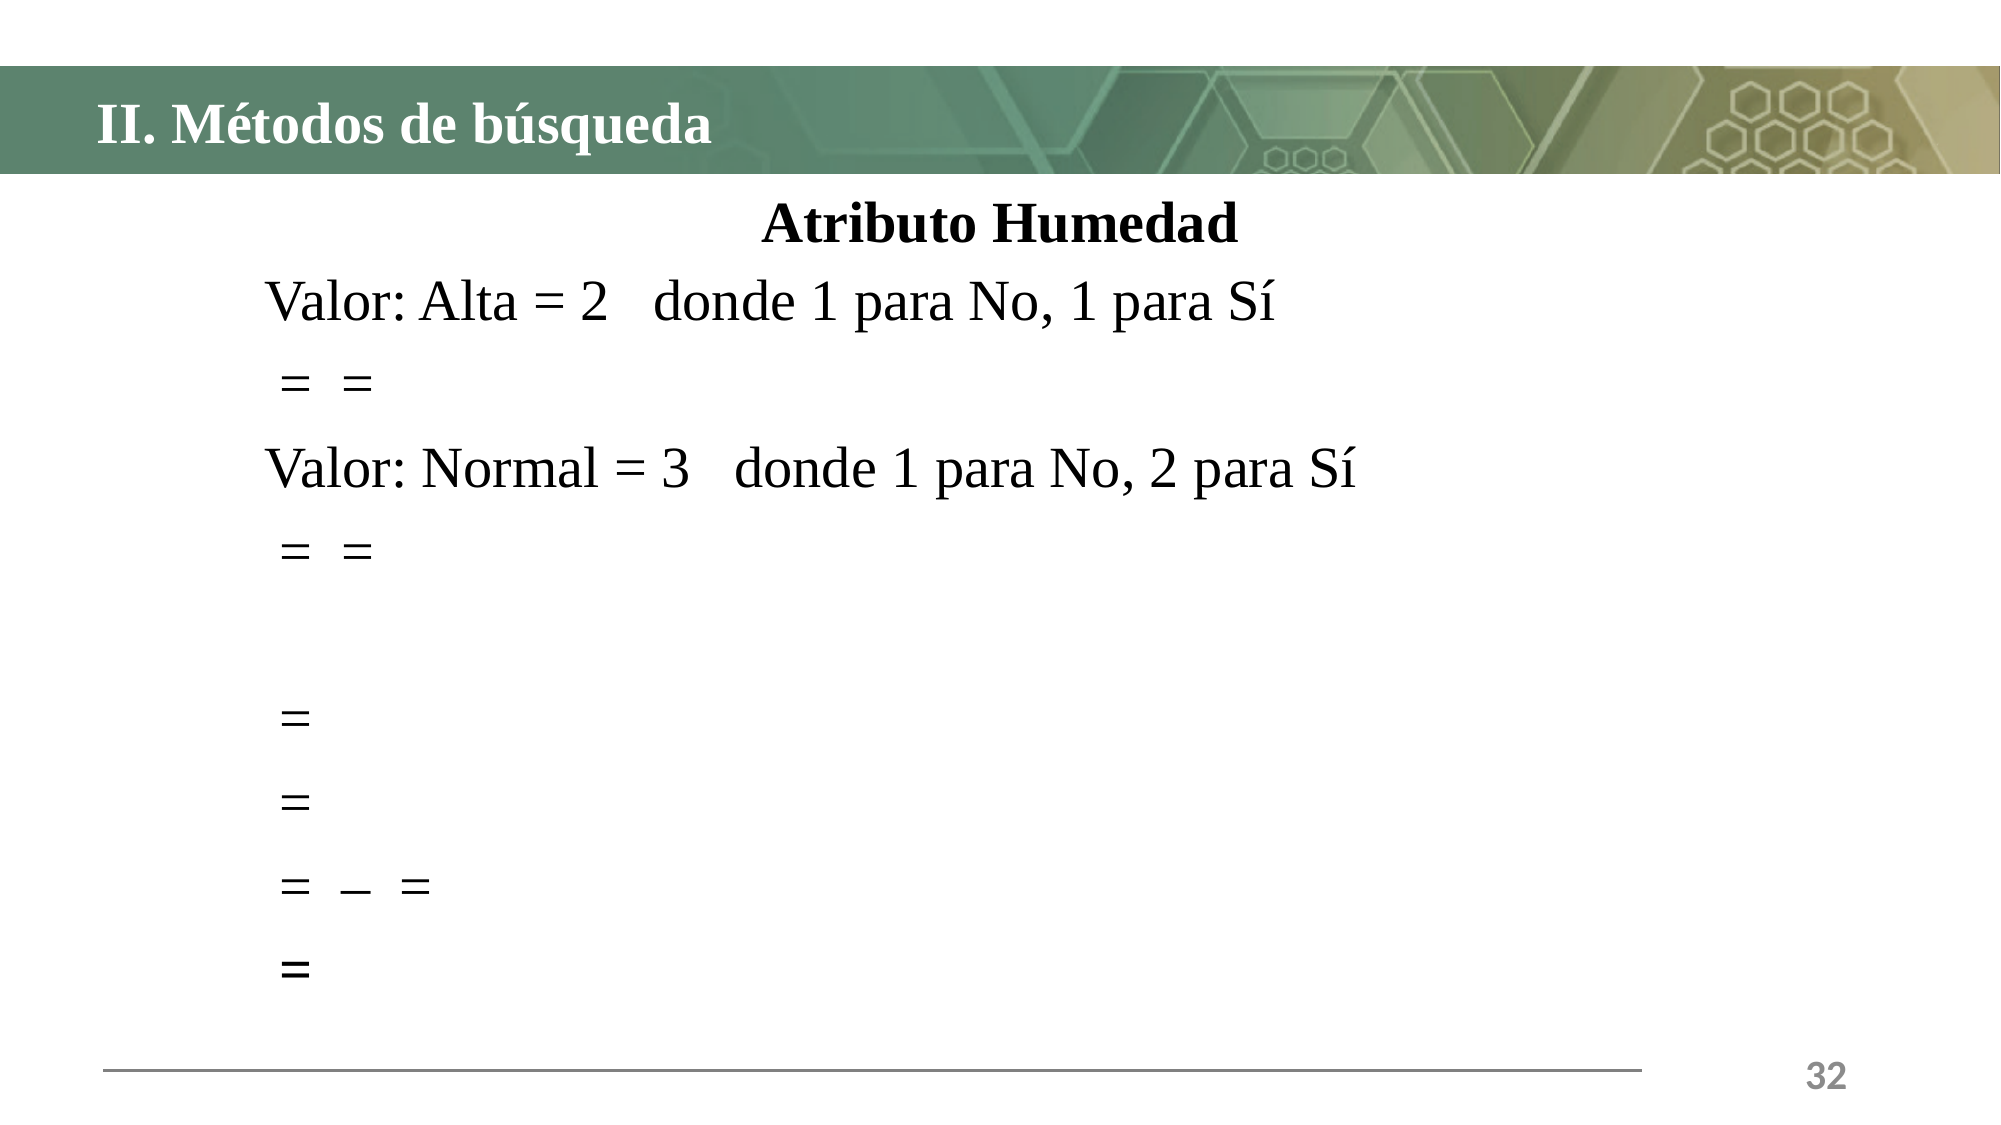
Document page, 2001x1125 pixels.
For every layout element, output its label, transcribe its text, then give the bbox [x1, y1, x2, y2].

title Atributo Humedad [137, 175, 1863, 278]
slide_number 32 [1412, 1042, 1863, 1103]
picture [0, 66, 2000, 175]
